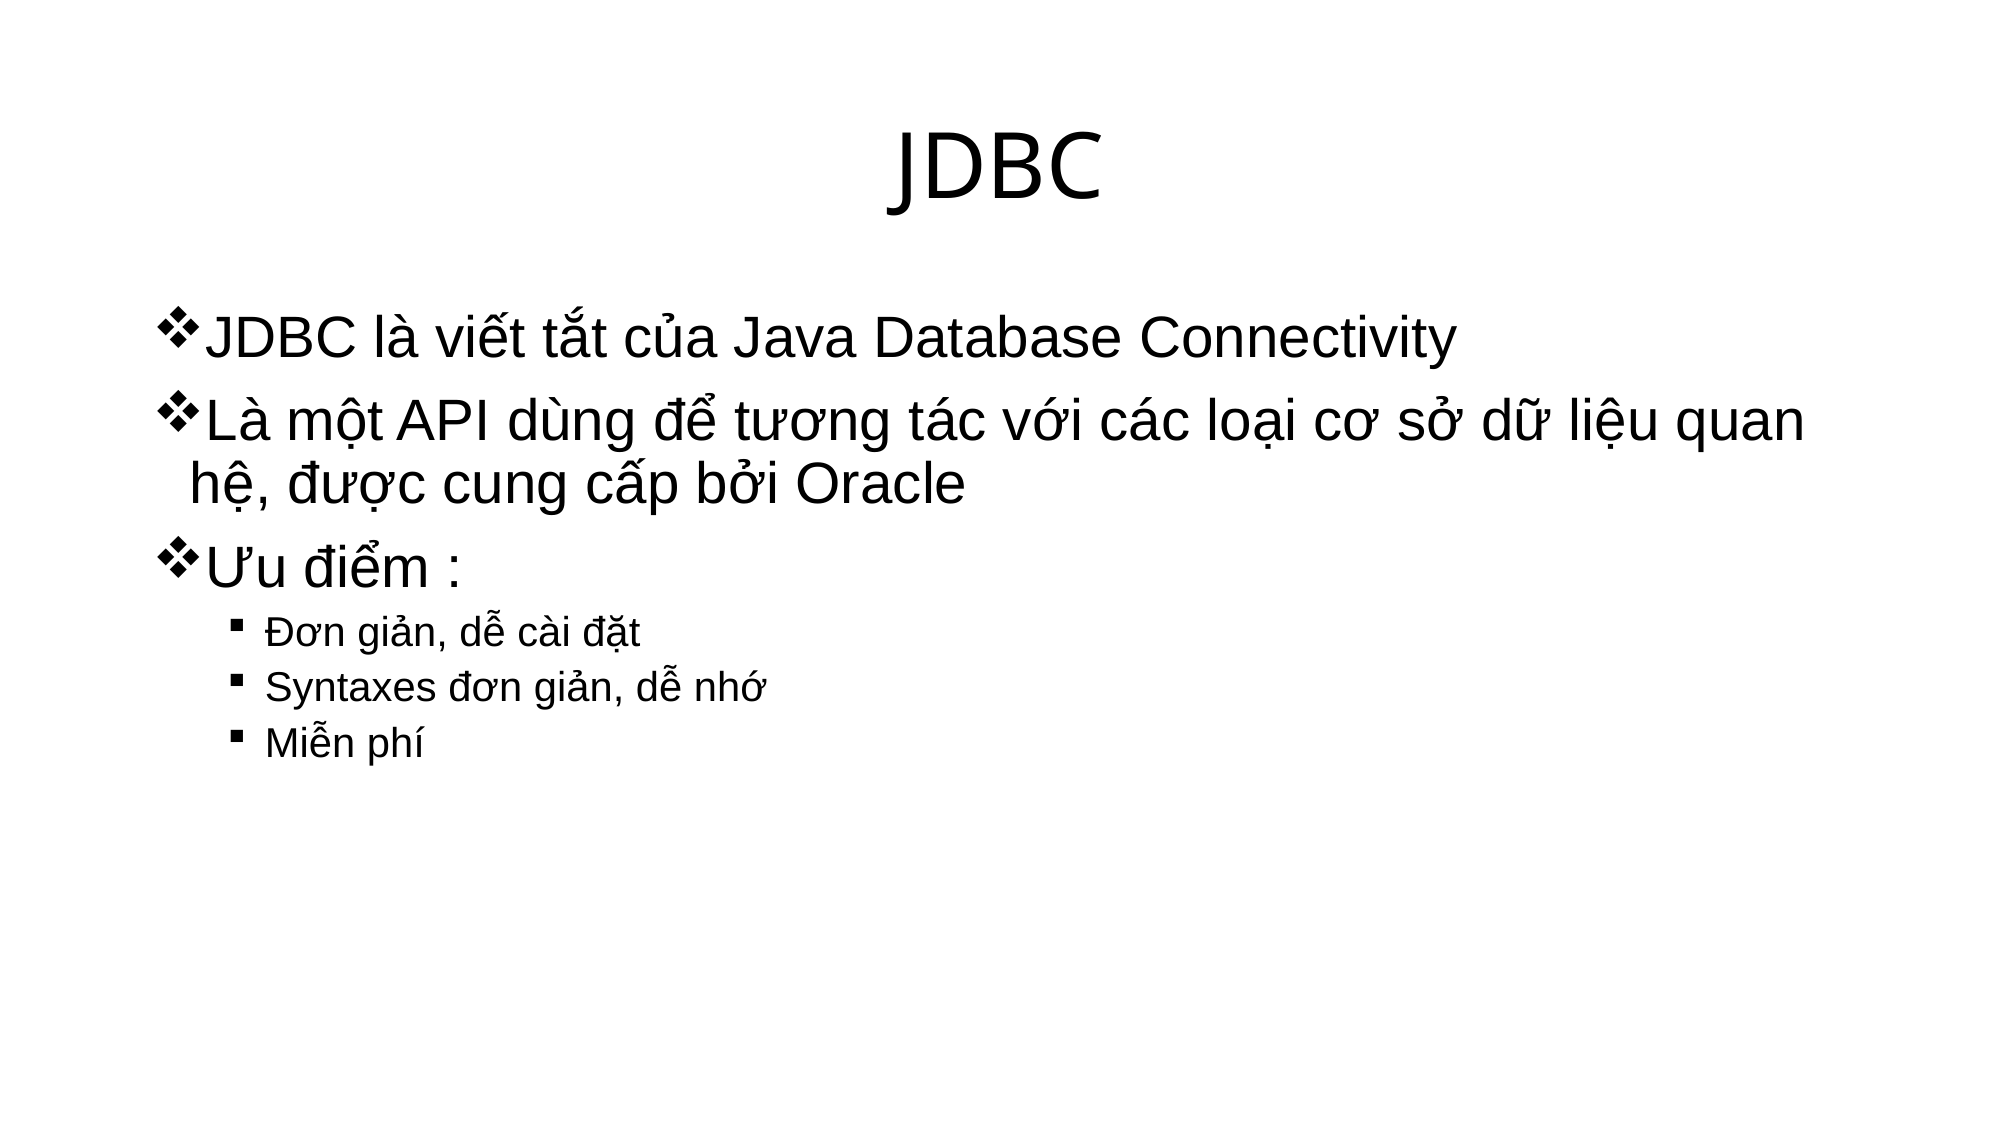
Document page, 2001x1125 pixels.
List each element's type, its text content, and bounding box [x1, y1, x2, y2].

list JDBC là viết tắt của Java Database Connectivity Là một API dùng để tương tác với các loại cơ sở dữ liệu quan hệ, được cung cấp bởi Oracle Ưu điểm : Đơn giản, dễ cài đặt Syntaxes đơn giản, dễ nhớ Miễn phí [137, 299, 1863, 1014]
title JDBC [137, 59, 1863, 278]
